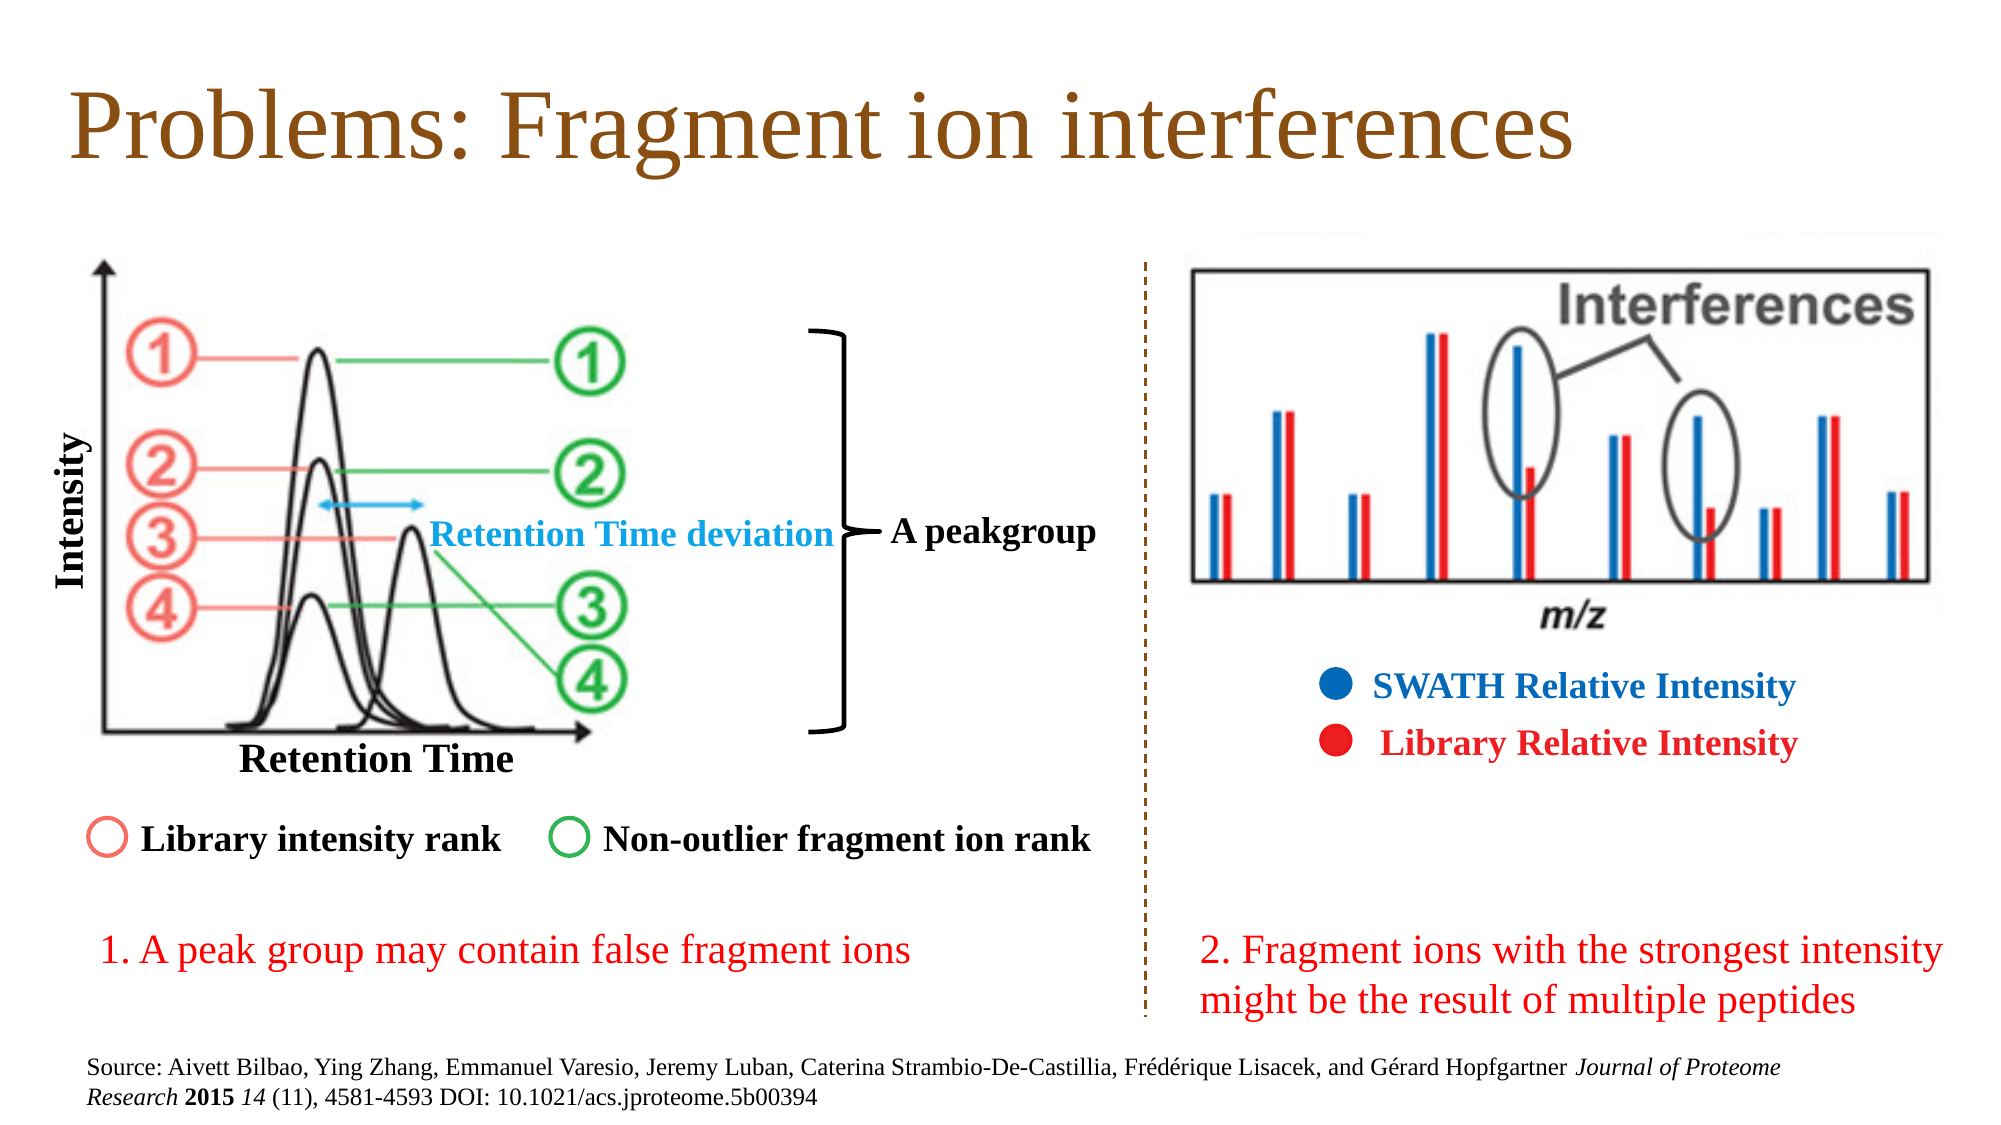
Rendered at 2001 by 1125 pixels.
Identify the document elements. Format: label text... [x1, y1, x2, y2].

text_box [87, 805, 1132, 867]
text_box [862, 529, 875, 533]
text_box A peakgroup [875, 498, 1126, 559]
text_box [1184, 232, 1940, 771]
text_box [33, 247, 858, 789]
text_box 2. Fragment ions with the strongest intensity might be the result of multiple peptides [1184, 914, 1967, 1029]
title Problems: Fragment ion interferences [68, 27, 1946, 225]
text_box Source: Aivett Bilbao, Ying Zhang, Emmanuel Varesio, Jeremy Luban, Caterina Strambio-De-Castillia, Frédérique Lisacek, and Gérard Hopfgartner Journal of Proteome Research 2015 14 (11), 4581-4593 DOI: 10.1021/acs.jproteome.5b00394 [71, 1043, 1943, 1119]
text_box 1. A peak group may contain false fragment ions [84, 914, 1092, 979]
